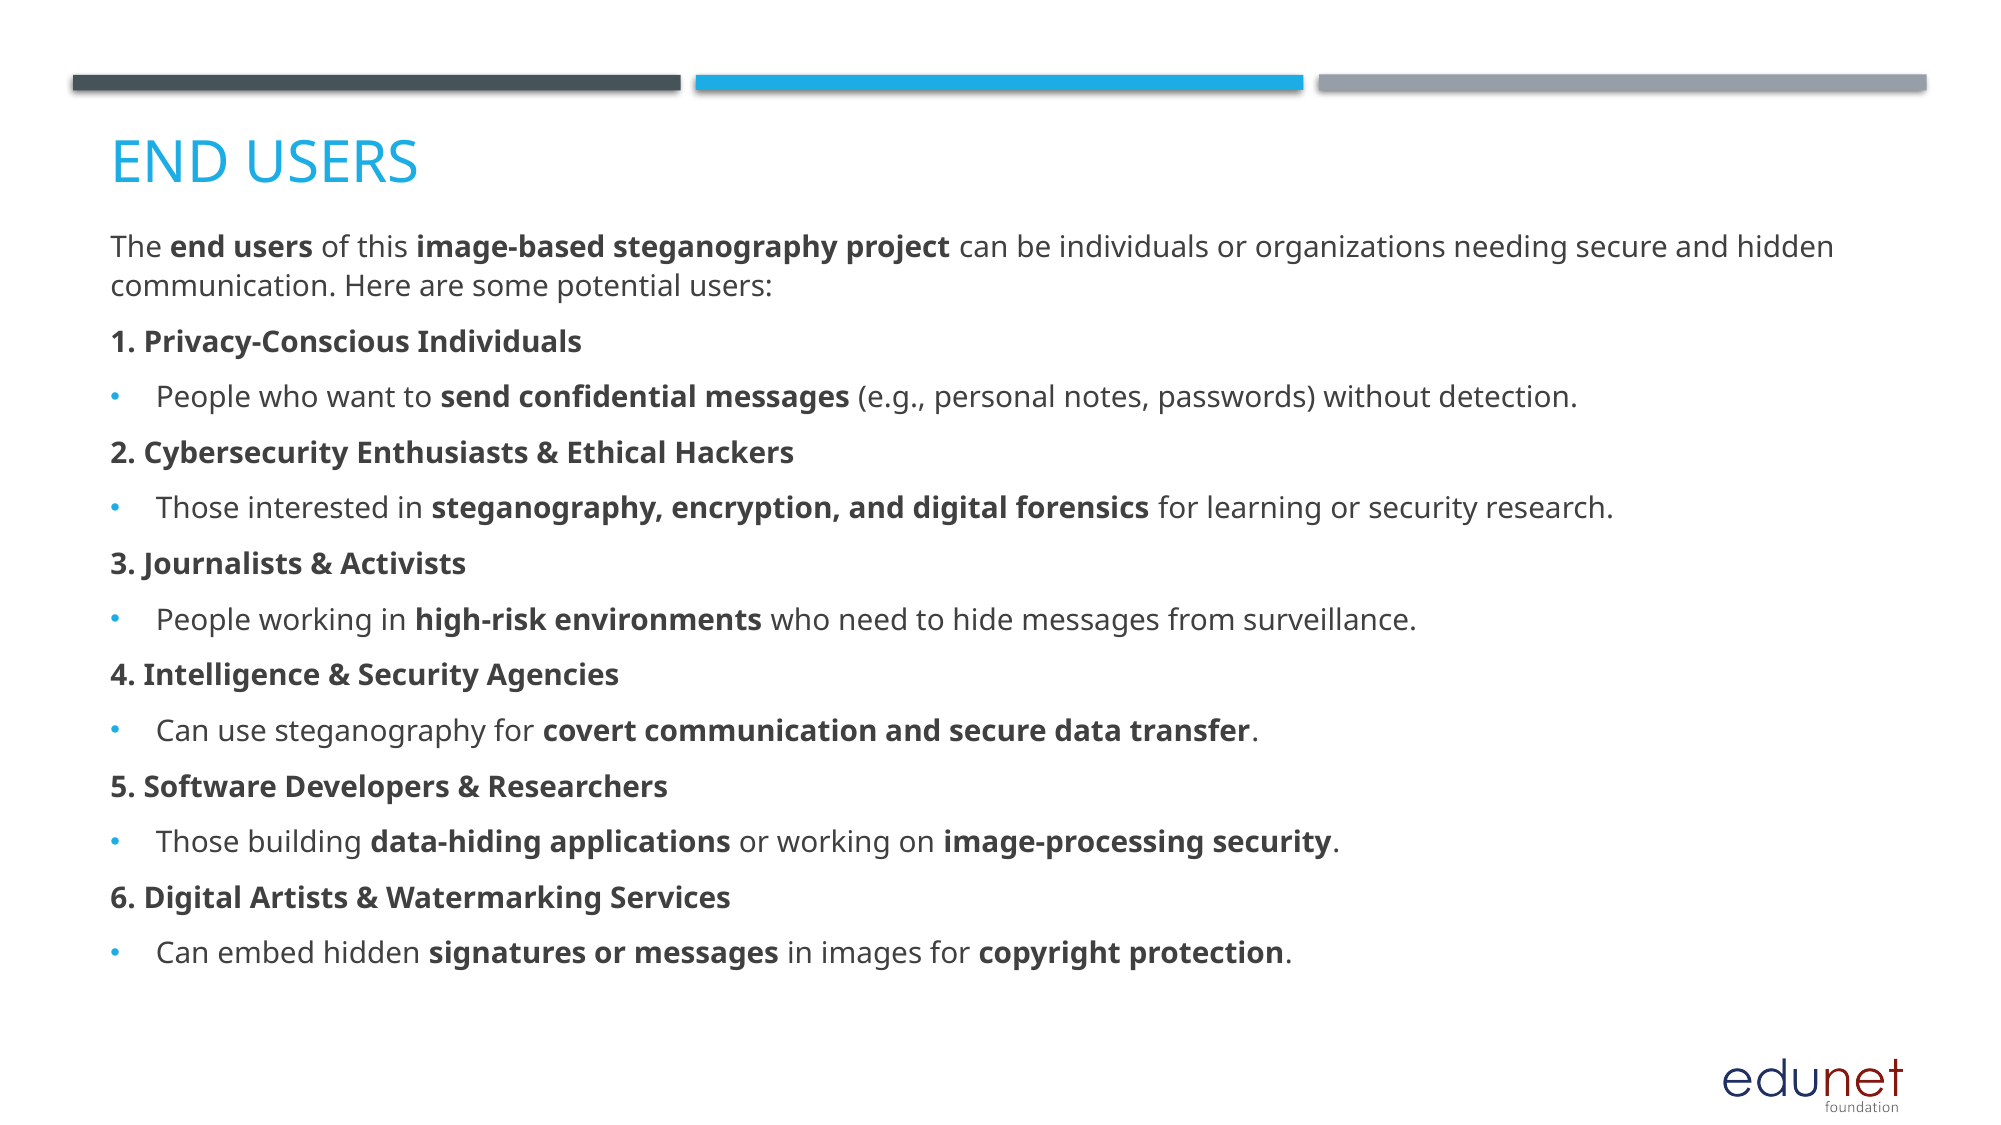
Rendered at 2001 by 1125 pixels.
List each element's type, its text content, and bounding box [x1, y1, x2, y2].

picture [1719, 1056, 1905, 1116]
title End users [95, 115, 1905, 203]
list The end users of this image-based steganography project can be individuals or organizations needing secure and hidden communication. Here are some potential users: 1. Privacy-Conscious Individuals People who want to send confidential messages (e.g., personal notes, passwords) without detection. 2. Cybersecurity Enthusiasts & Ethical Hackers Those interested in steganography, encryption, and digital forensics for learning or security research. 3. Journalists & Activists People working in high-risk environments who need to hide messages from surveillance. 4. Intelligence & Security Agencies Can use steganography for covert communication and secure data transfer. 5. Software Developers & Researchers Those building data-hiding applications or working on image-processing security. 6. Digital Artists & Watermarking Services Can embed hidden signatures or messages in images for copyright protection. [95, 213, 1905, 981]
